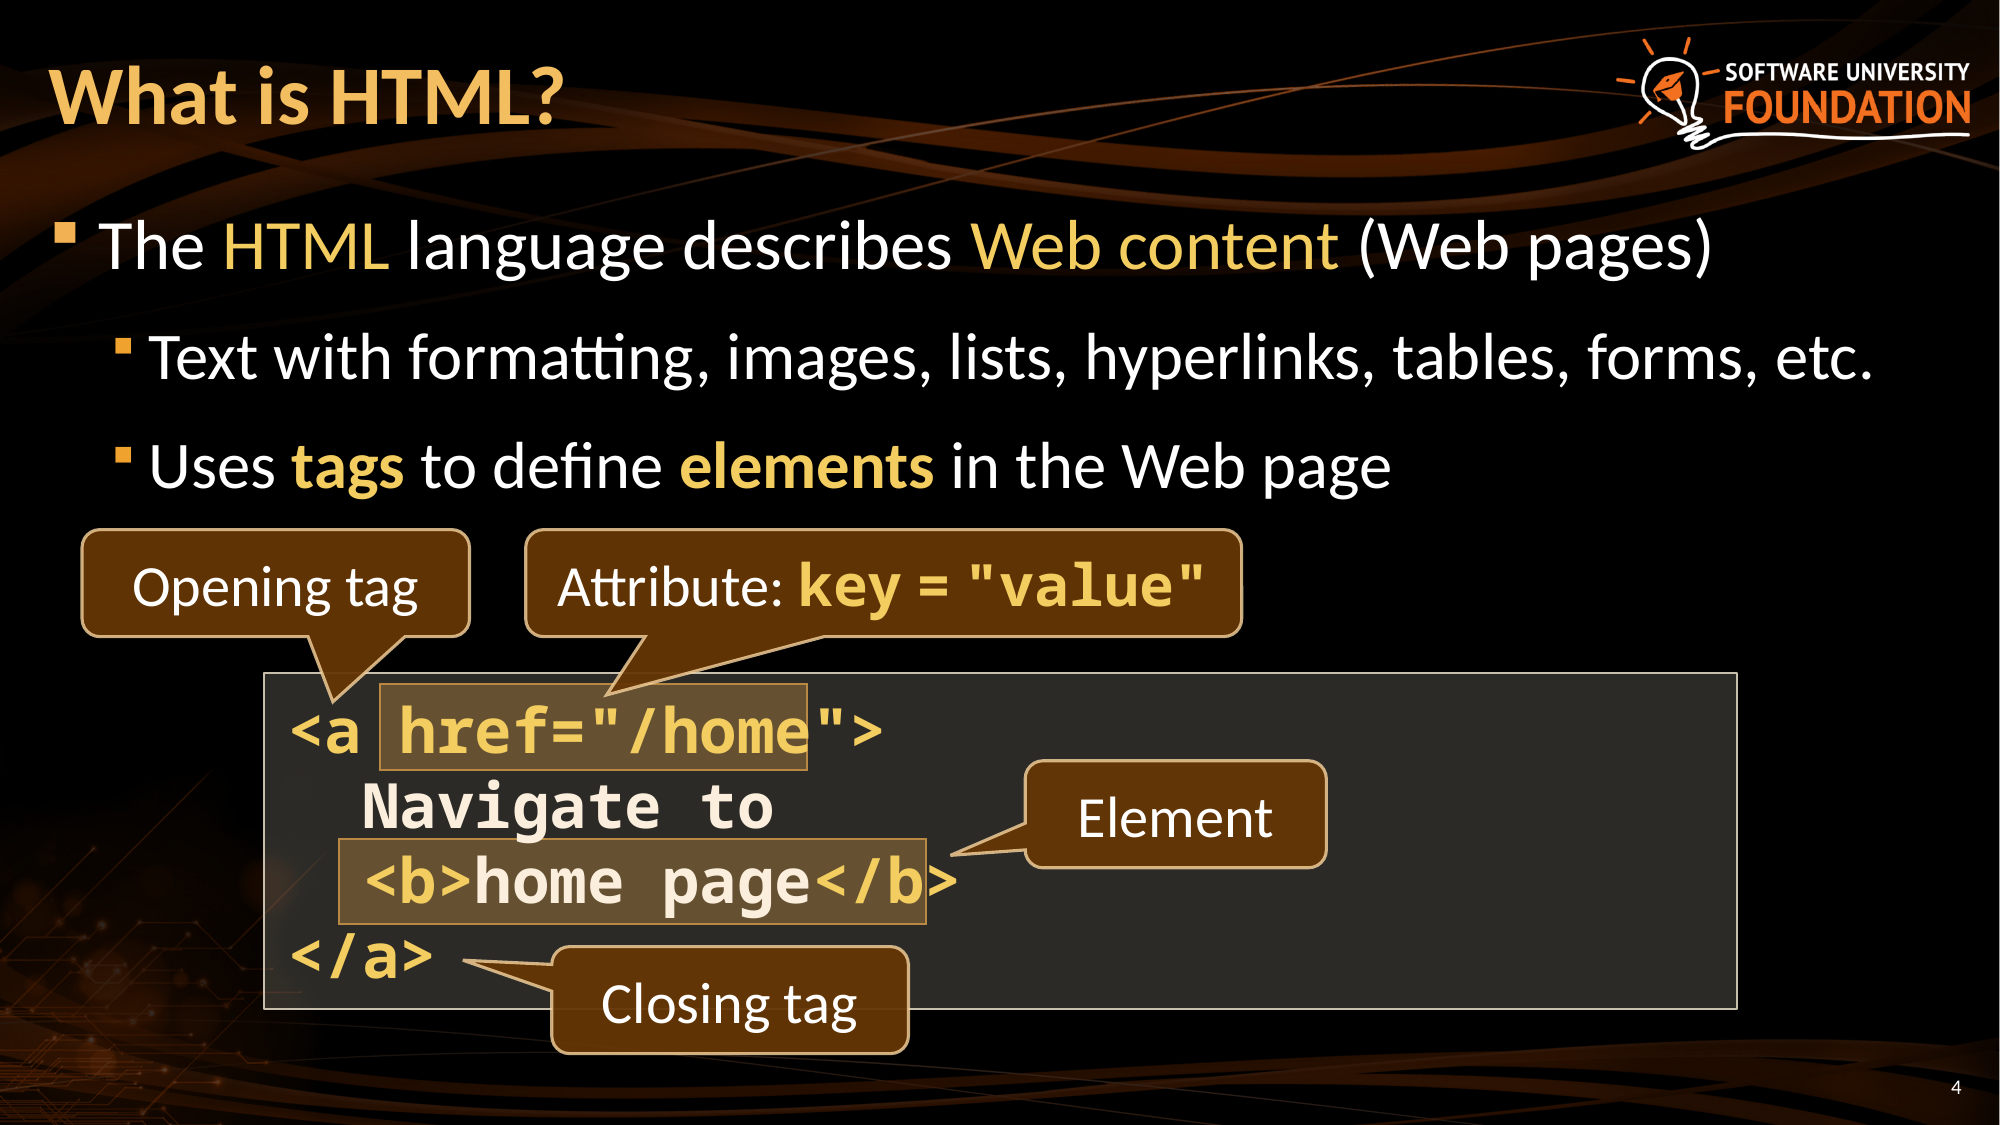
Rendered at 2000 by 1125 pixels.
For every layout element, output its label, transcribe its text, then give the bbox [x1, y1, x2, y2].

text_box <a href="/home"> Navigate to <b>home page</b> </a> [263, 673, 1738, 1009]
text_box Opening tag [80, 528, 471, 704]
picture [0, 0, 2000, 1125]
text_box Element [950, 759, 1328, 869]
text_box Closing tag [462, 945, 910, 1055]
title What is HTML? [30, 6, 1602, 189]
text_box Attribute: key = "value" [524, 528, 1243, 697]
list The HTML language describes Web content (Web pages) Text with formatting, images, lists, hyperlinks, tables, forms, etc. Uses tags to define elements in the Web page [31, 188, 1968, 1103]
